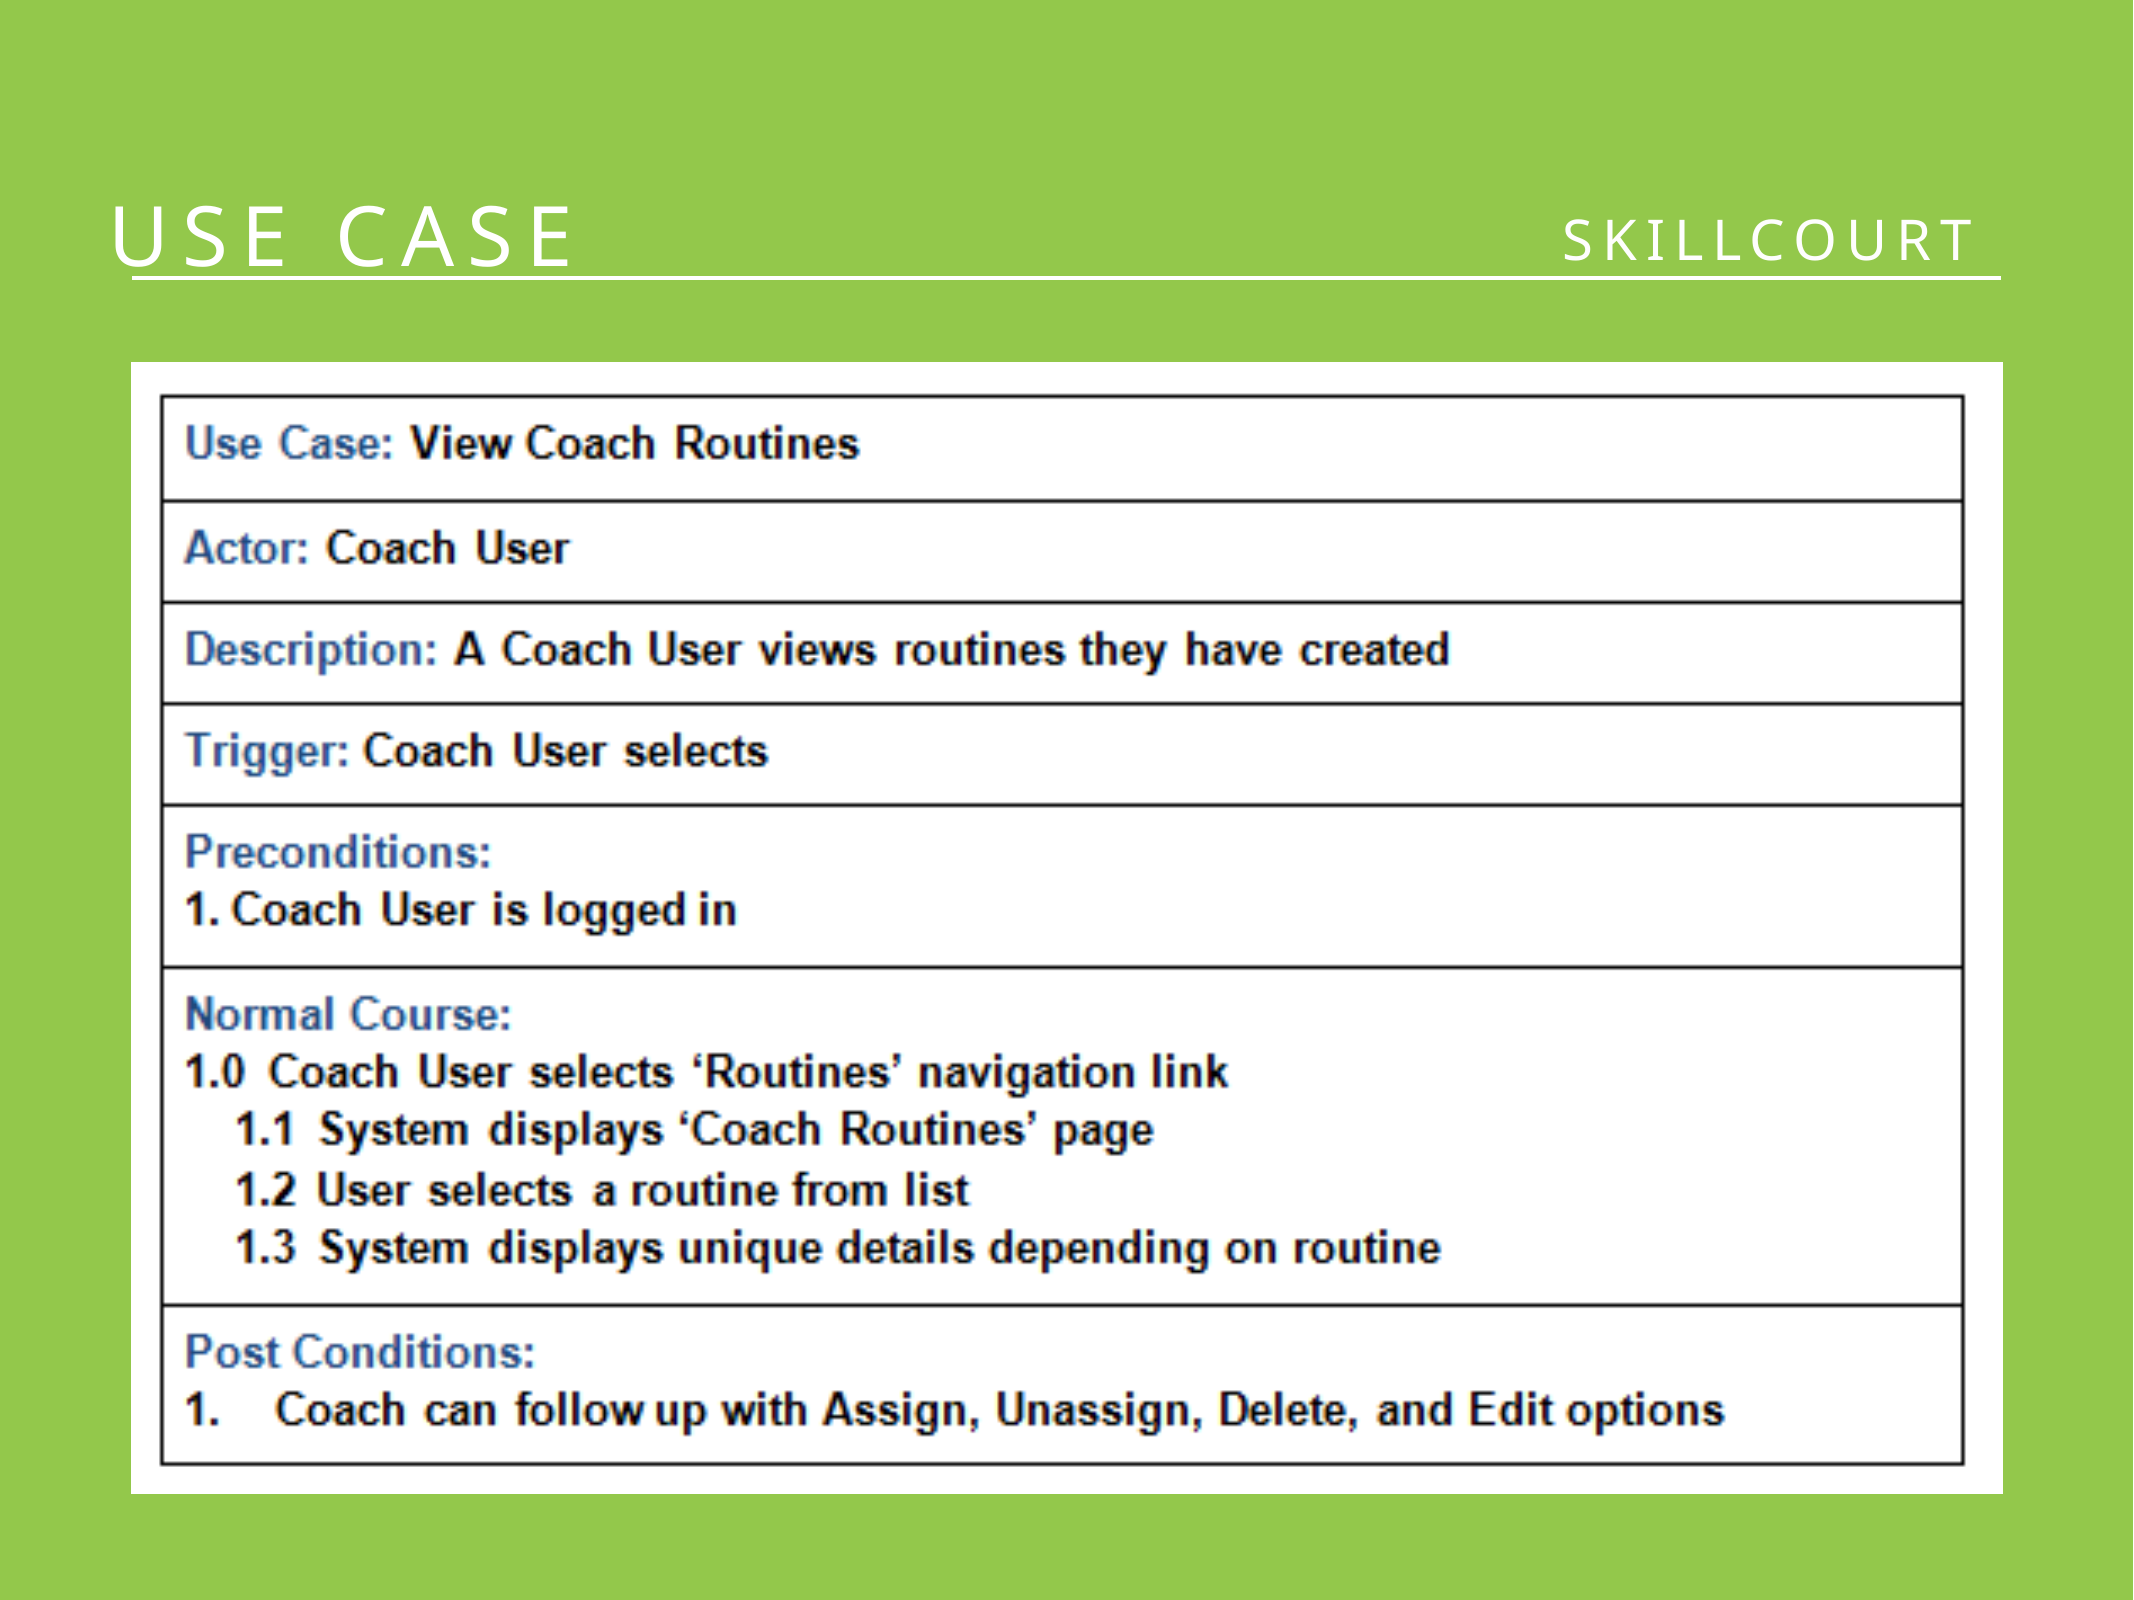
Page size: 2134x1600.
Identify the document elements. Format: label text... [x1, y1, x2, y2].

text_box Skillcourt [1562, 156, 2003, 272]
picture [131, 362, 2003, 1494]
title Use Case [107, 144, 2026, 284]
